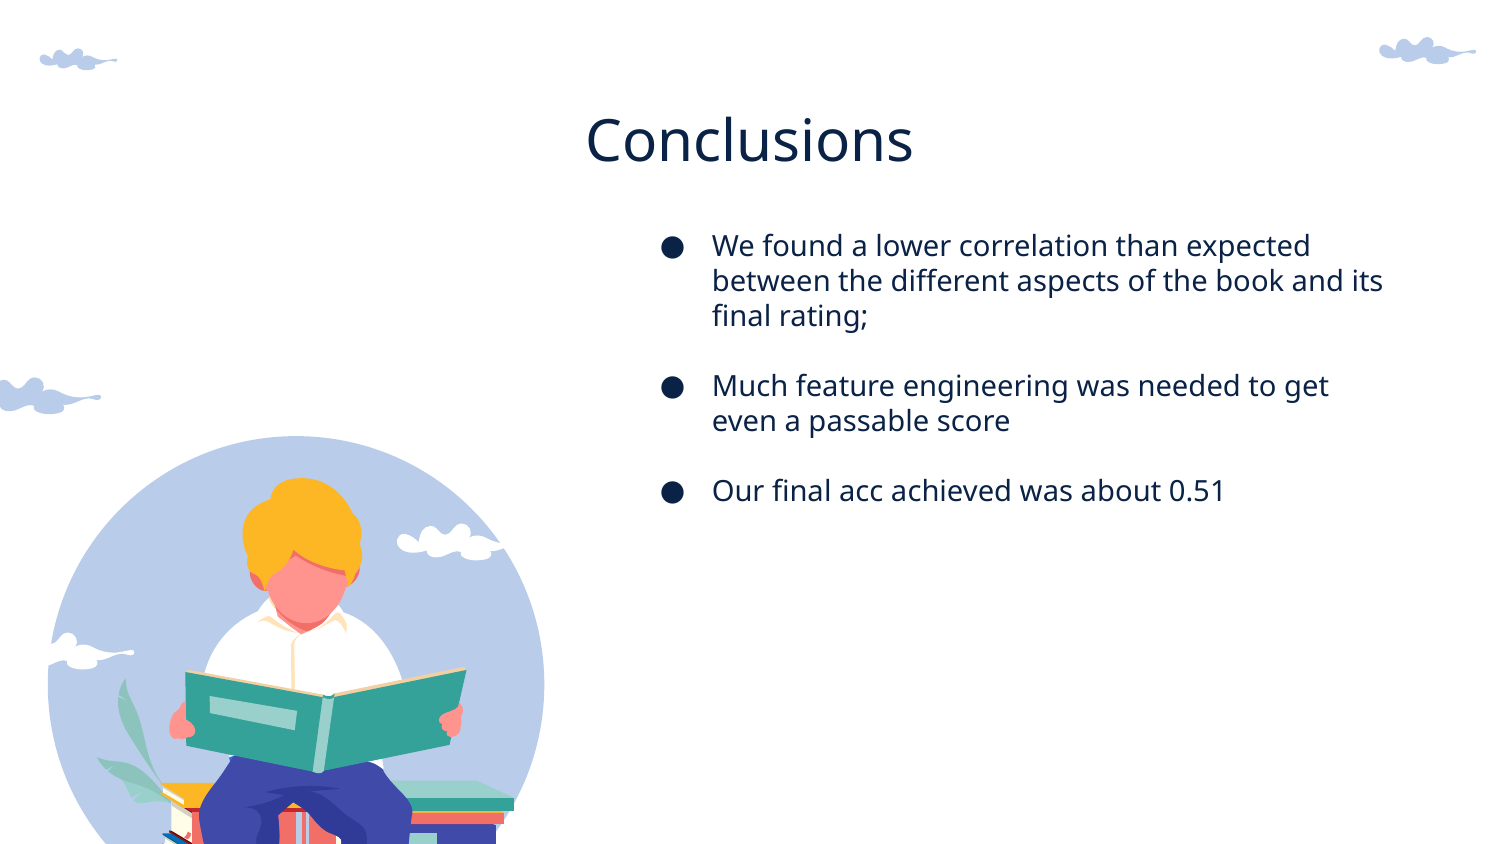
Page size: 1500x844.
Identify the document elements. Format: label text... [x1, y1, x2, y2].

title Conclusions [116, 88, 1384, 183]
subtitle We found a lower correlation than expected between the different aspects of the book and its final rating; Much feature engineering was needed to get even a passable score Our final acc achieved was about 0.51 [621, 212, 1403, 817]
